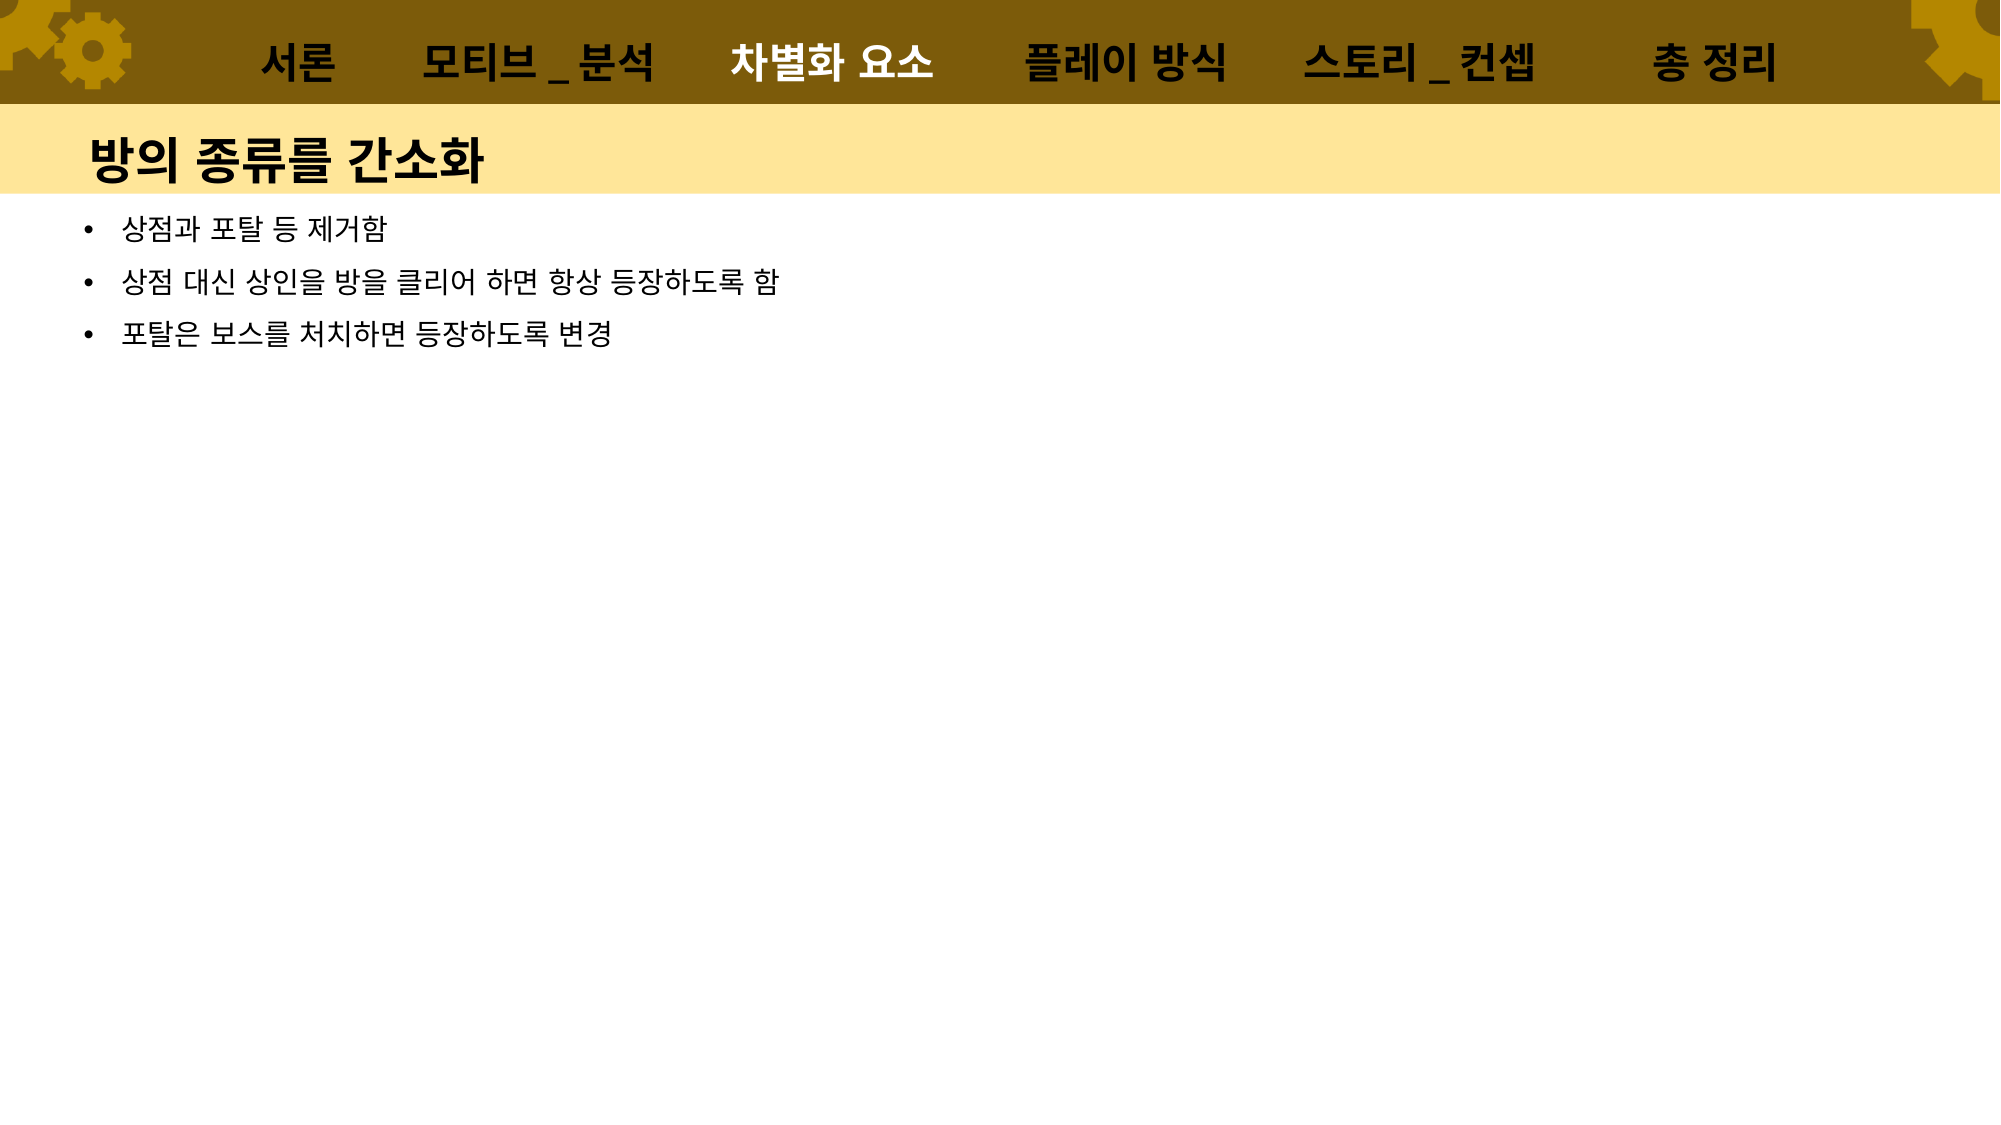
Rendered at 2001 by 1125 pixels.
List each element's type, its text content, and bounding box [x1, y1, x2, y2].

list 상점과 포탈 등 제거함 상점 대신 상인을 방을 클리어 하면 항상 등장하도록 함 포탈은 보스를 처치하면 등장하도록 변경 [68, 208, 1925, 1015]
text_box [161, 7, 1853, 91]
title 방의 종류를 간소화 [75, 105, 1800, 184]
